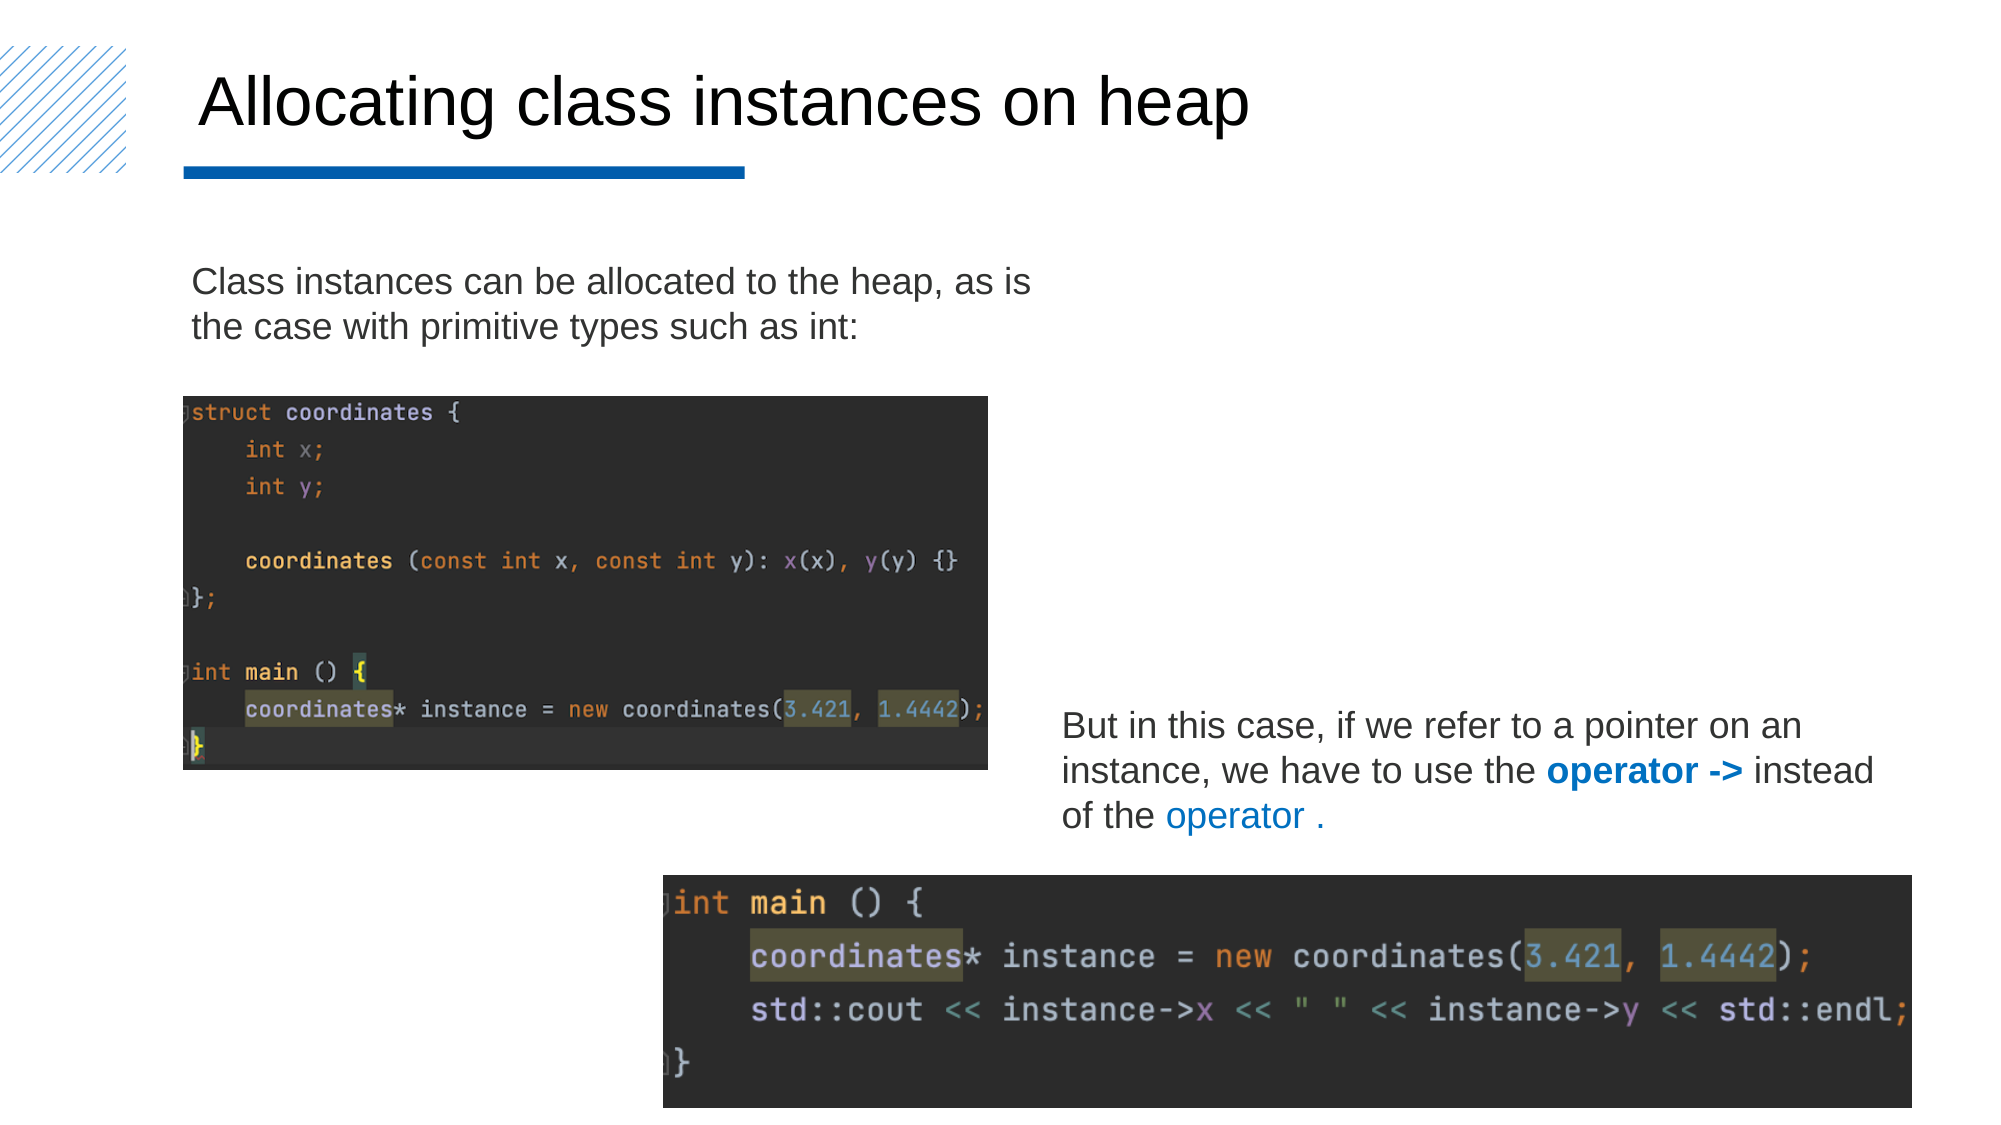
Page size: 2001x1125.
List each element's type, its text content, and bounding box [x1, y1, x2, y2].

text_box Class instances can be allocated to the heap, as is the case with primitive types such as int: [183, 249, 1099, 355]
picture [183, 396, 989, 770]
text_box But in this case, if we refer to a pointer on an instance, we have to use the operator -> instead of the operator . [1054, 693, 1900, 844]
picture [663, 875, 1912, 1108]
list Allocating class instances on heap [183, 58, 1780, 149]
picture [0, 46, 126, 173]
